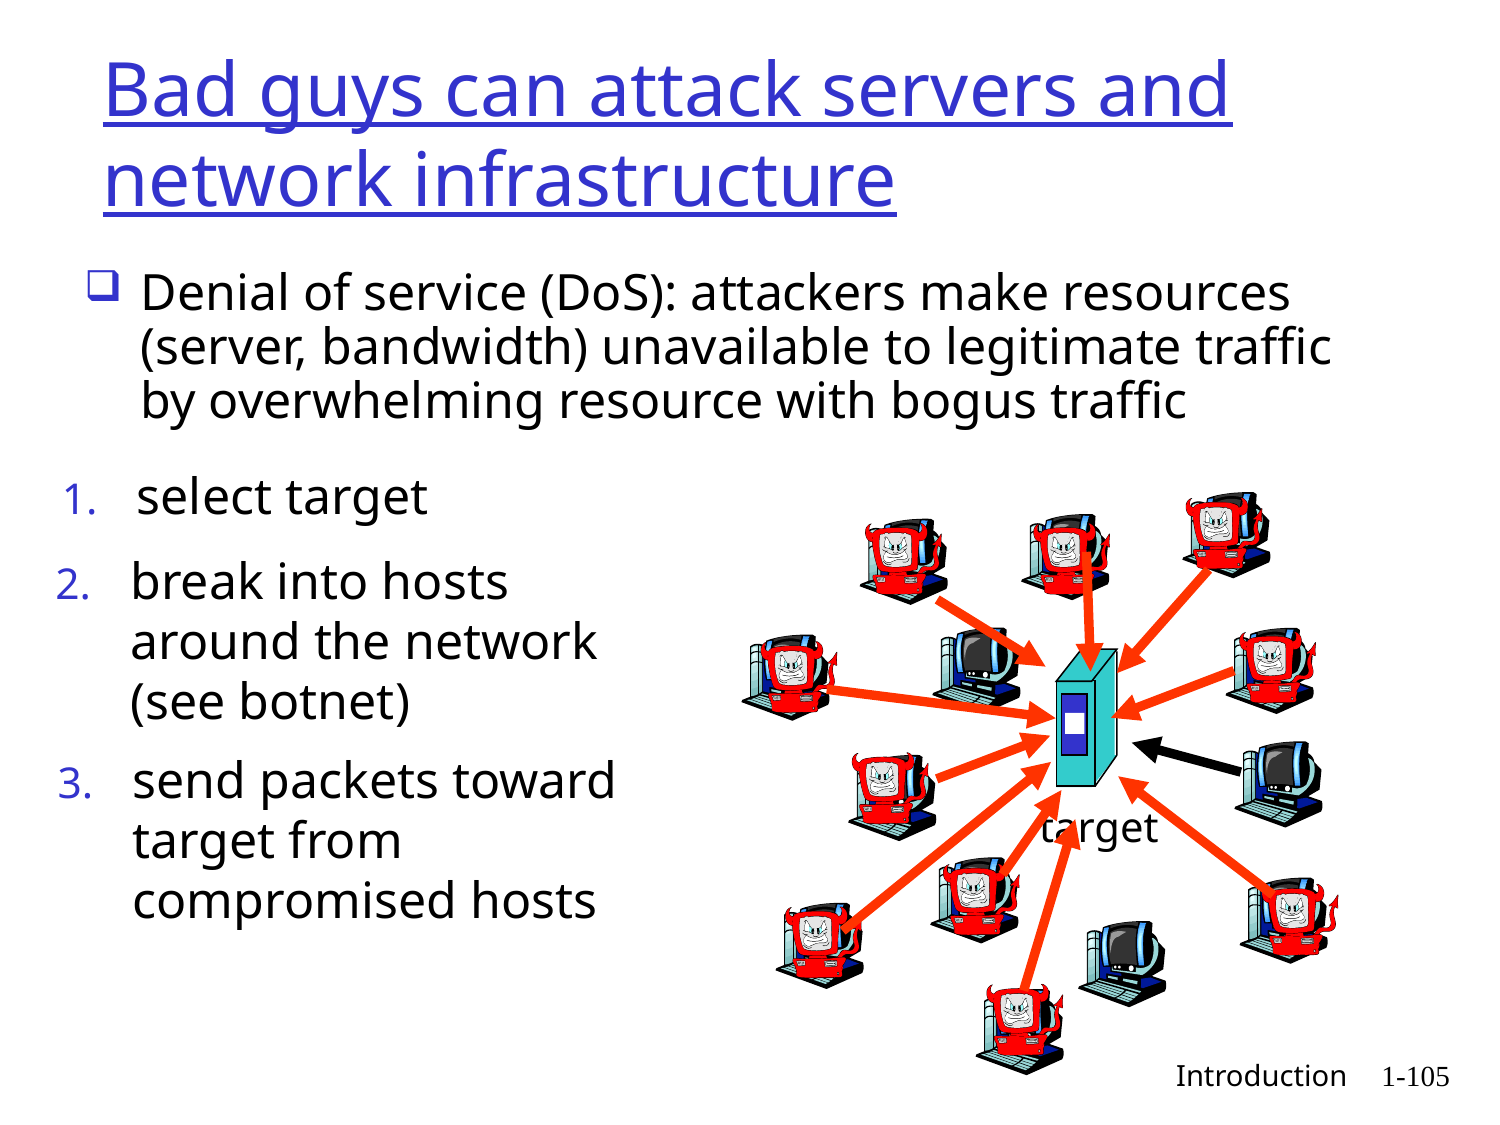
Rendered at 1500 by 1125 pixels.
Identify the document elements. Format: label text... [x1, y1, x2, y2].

text_box select target [47, 456, 723, 545]
title Bad guys can attack servers and network infrastructure [87, 37, 1363, 226]
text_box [741, 491, 1339, 1076]
footer Introduction [887, 1049, 1362, 1125]
slide_number 1-105 [1362, 1049, 1466, 1125]
list Denial of service (DoS): attackers make resources (server, bandwidth) unavailable to legitimate traffic by overwhelming resource with bogus traffic [69, 259, 1404, 453]
text_box send packets toward target from compromised hosts [42, 741, 718, 942]
text_box break into hosts around the network (see botnet) [40, 542, 664, 743]
